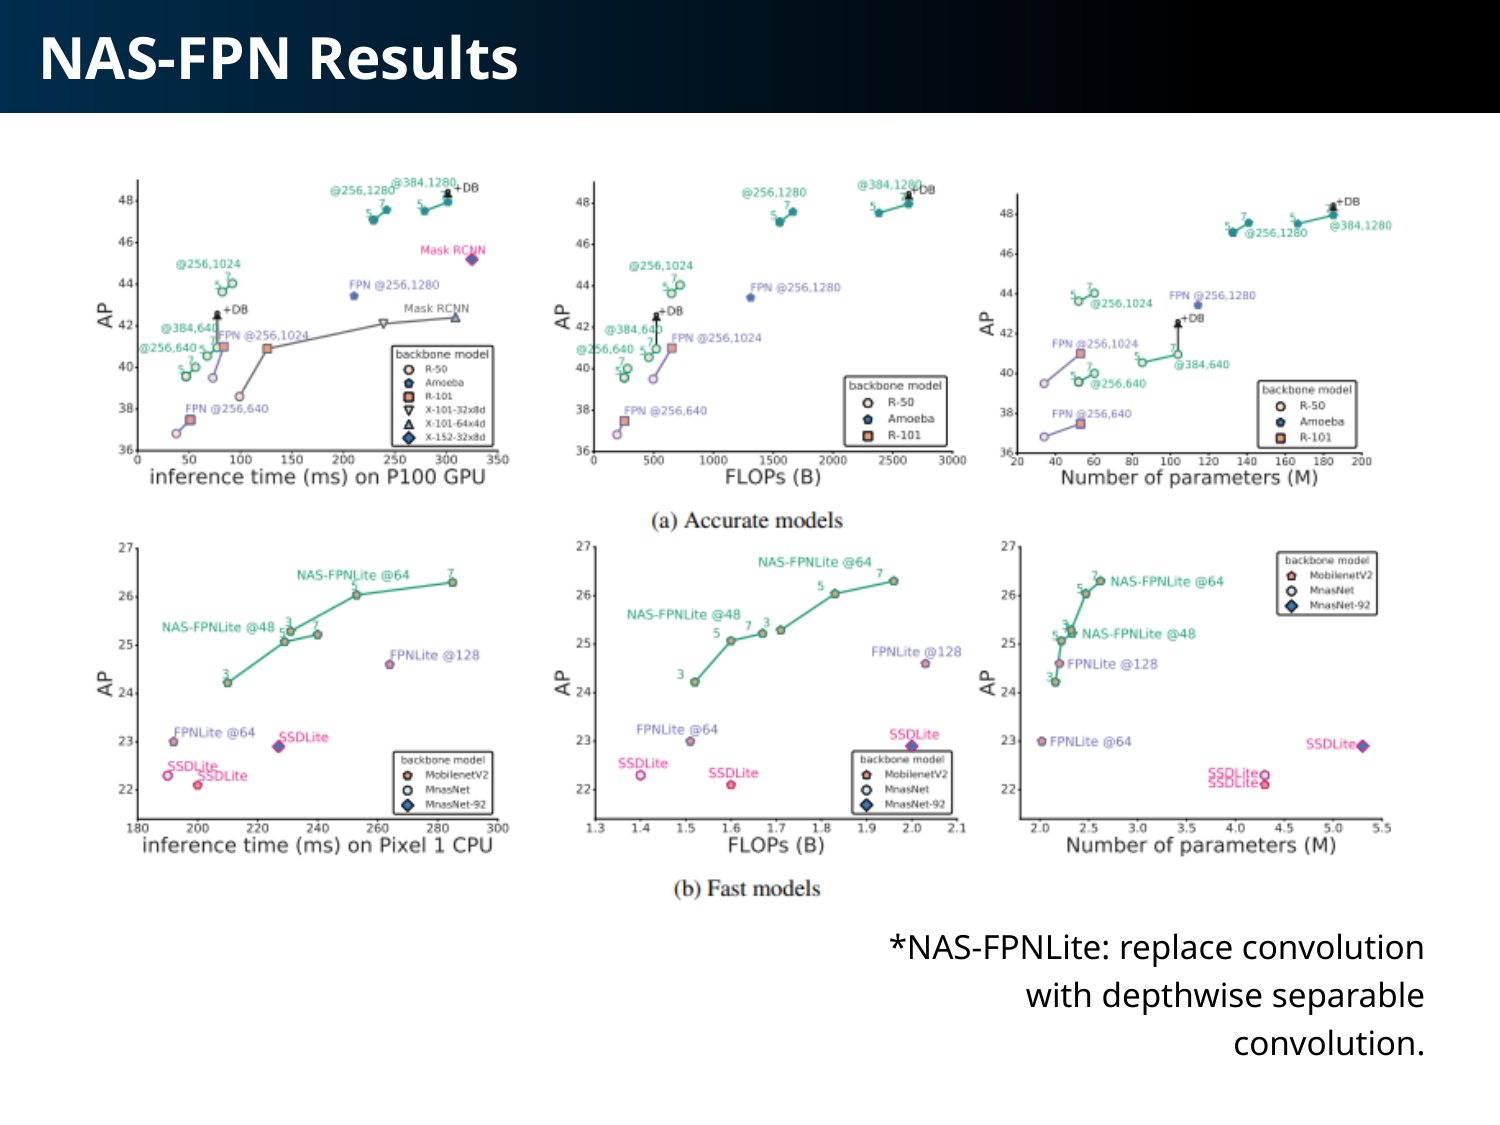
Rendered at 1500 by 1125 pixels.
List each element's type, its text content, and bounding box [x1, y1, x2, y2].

title NAS-FPN Results [23, 0, 1477, 113]
text_box *NAS-FPNLite: replace convolution with depthwise separable convolution. [820, 910, 1441, 1095]
picture [75, 160, 1425, 911]
